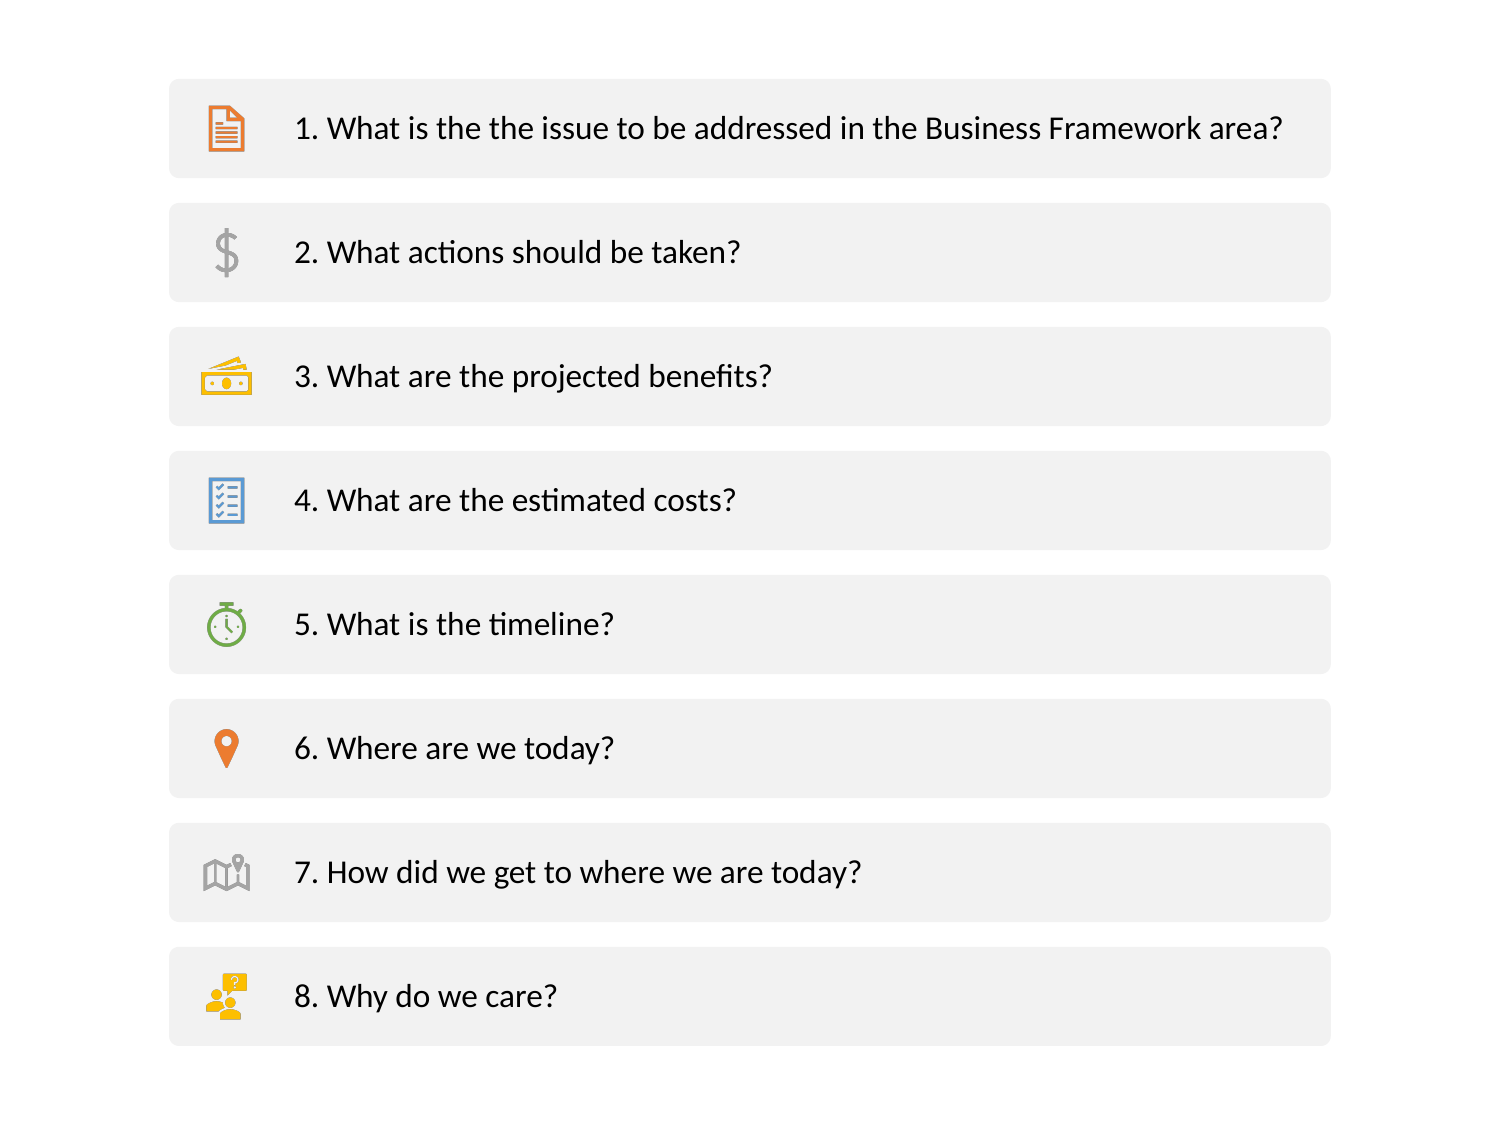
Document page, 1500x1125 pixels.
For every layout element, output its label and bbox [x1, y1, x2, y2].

text_box [169, 78, 1331, 1047]
